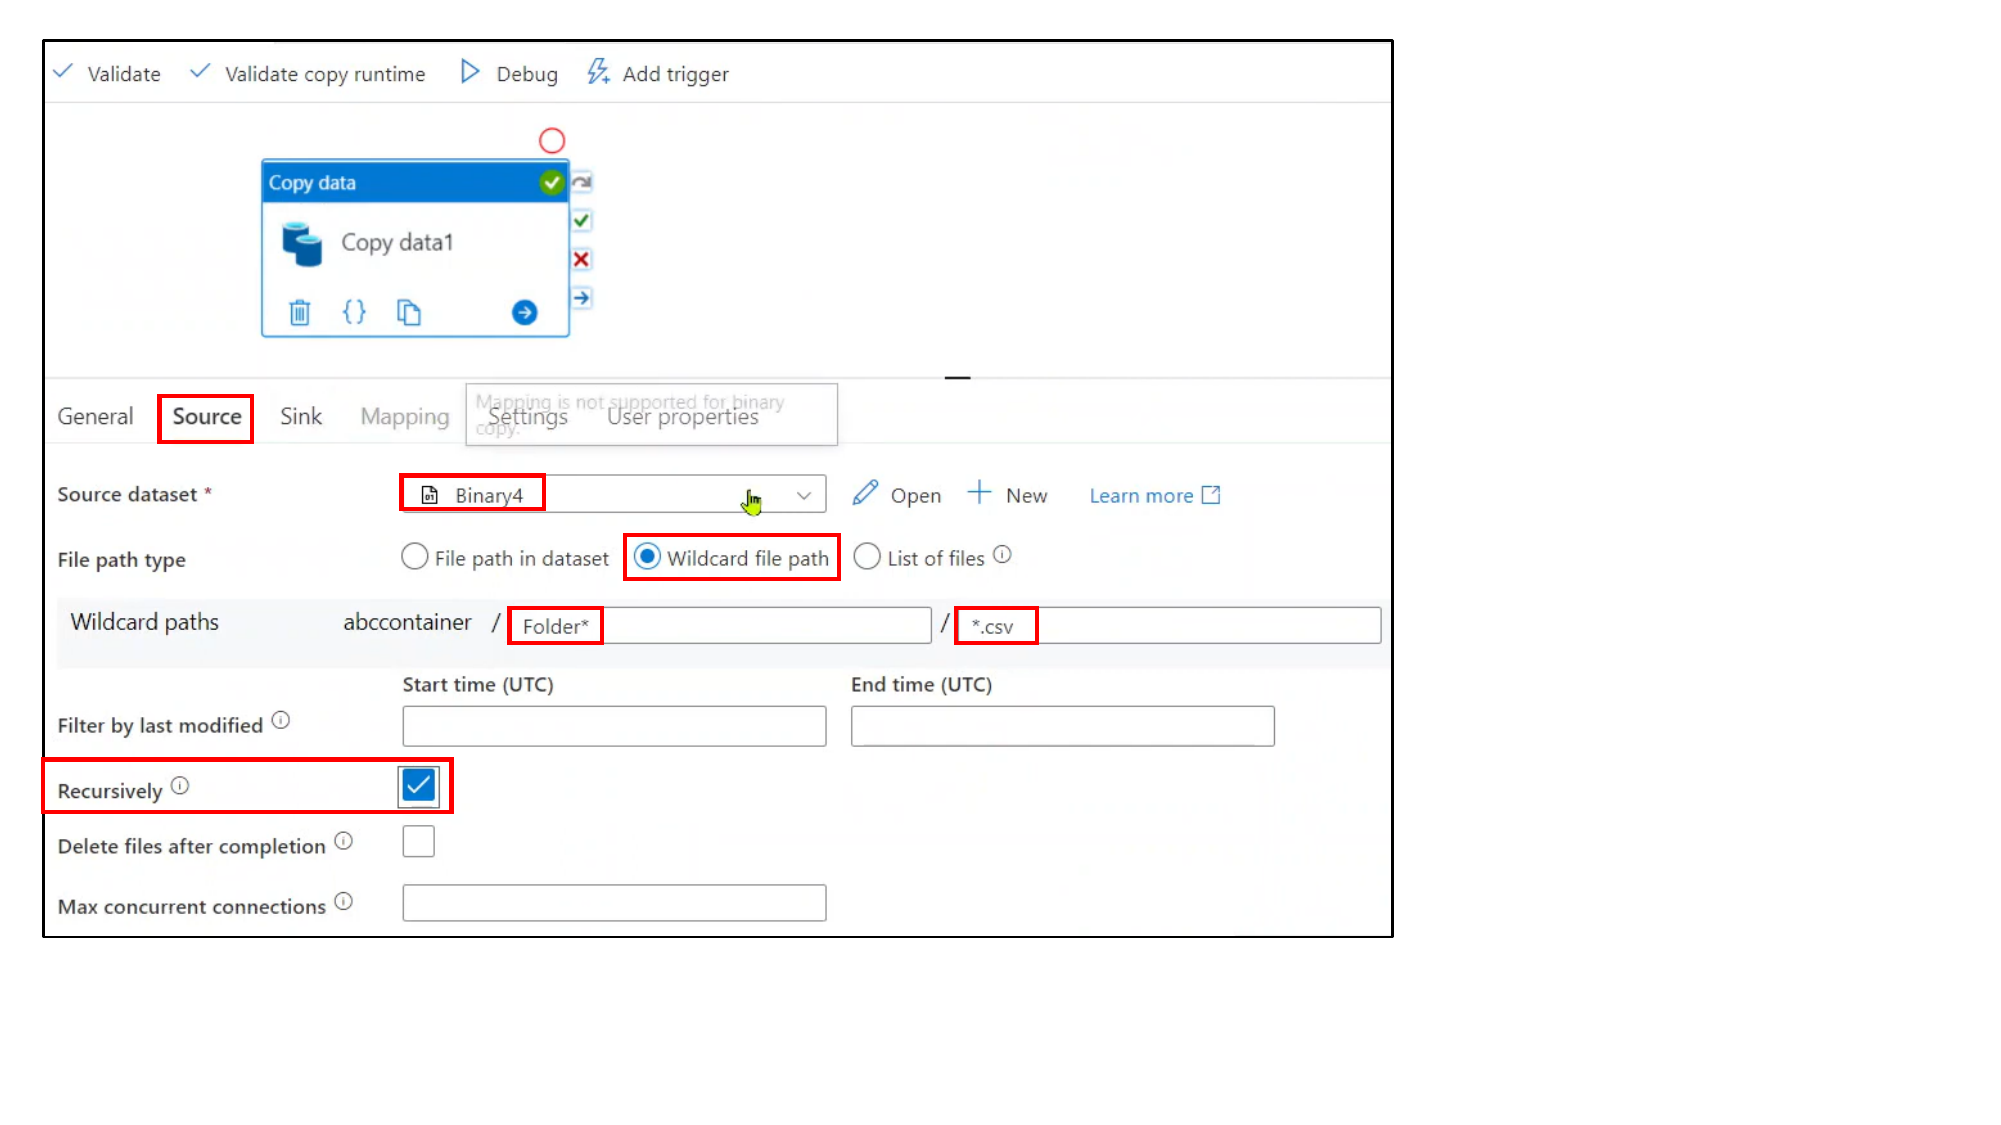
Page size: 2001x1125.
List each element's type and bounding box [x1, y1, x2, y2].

picture [44, 41, 1392, 936]
